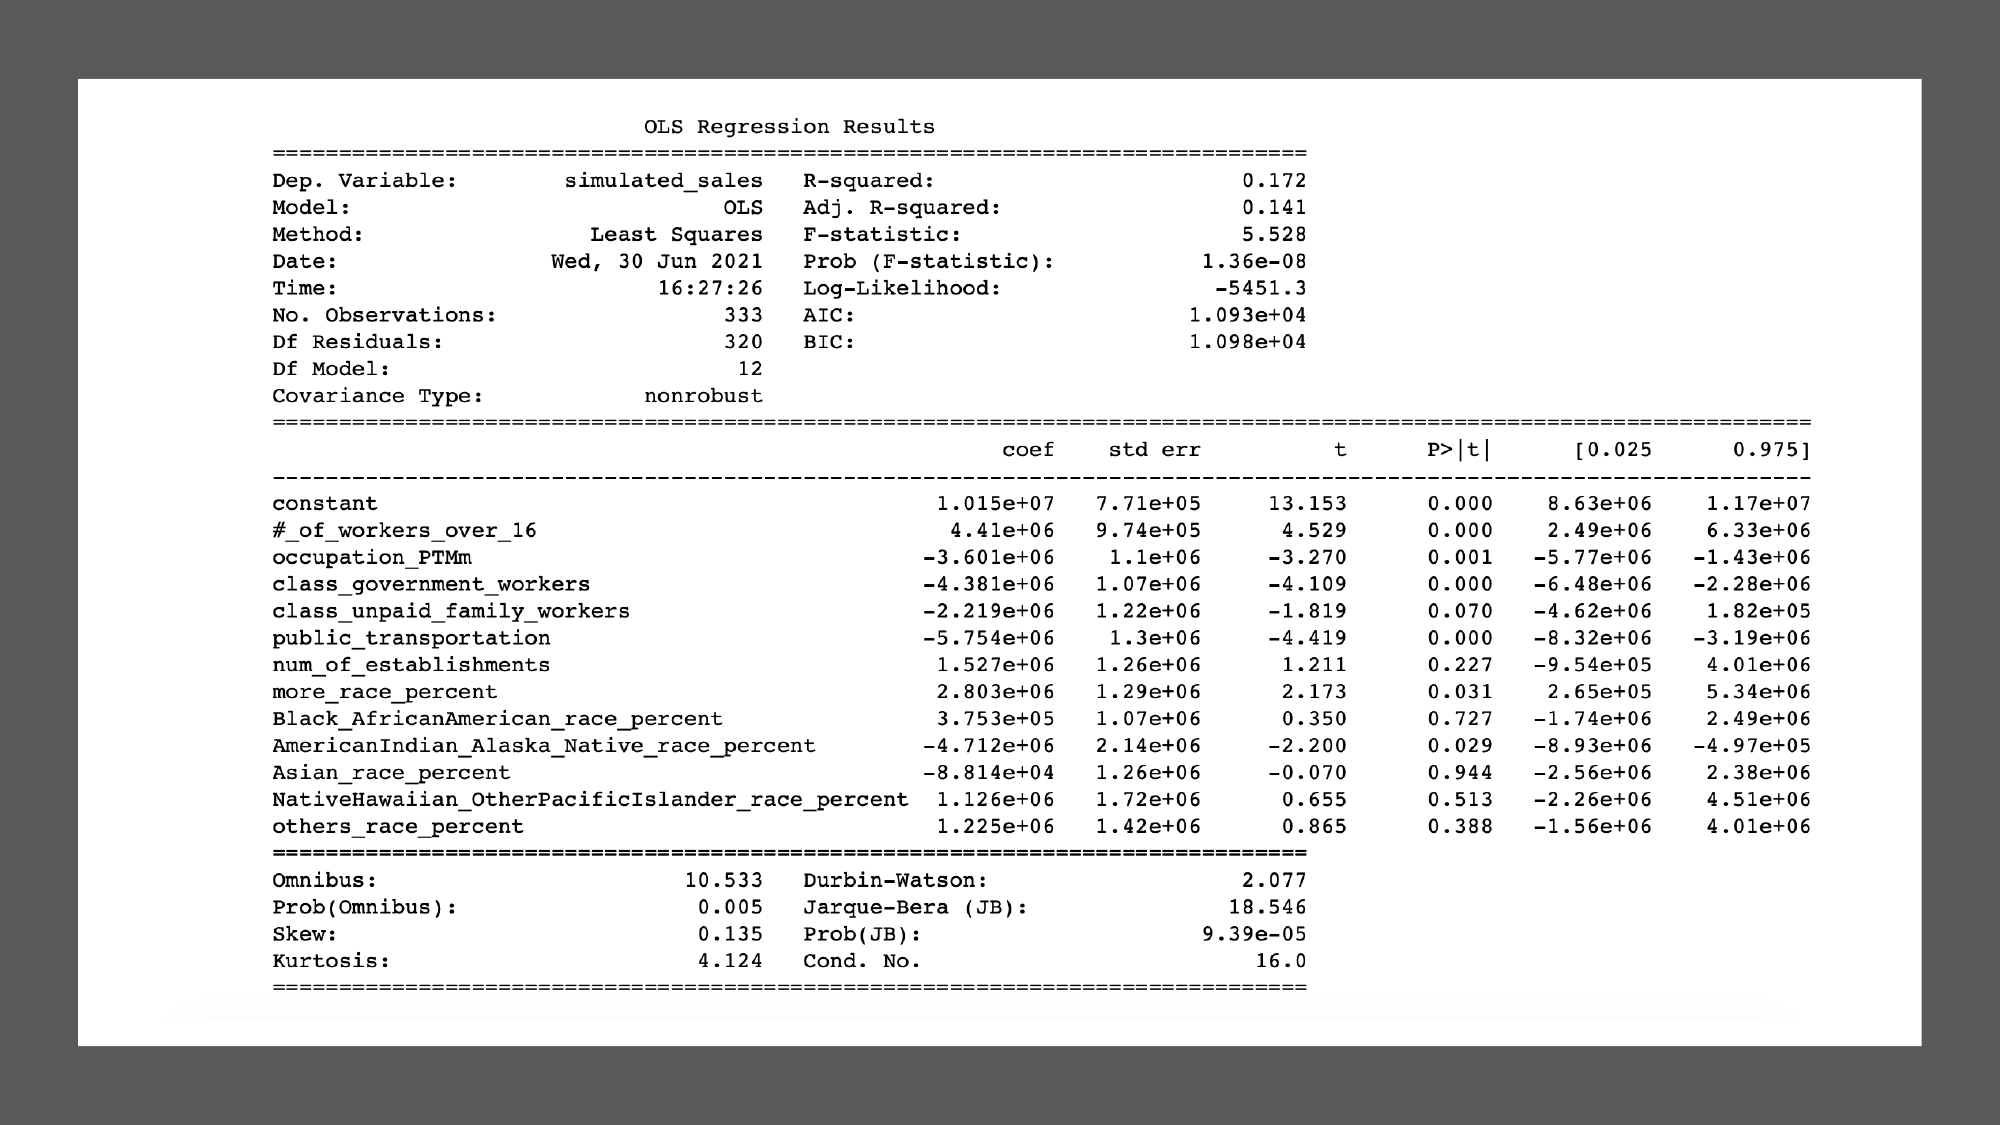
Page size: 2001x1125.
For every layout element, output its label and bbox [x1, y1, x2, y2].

text_box [0, 0, 2000, 1125]
text_box [77, 78, 1923, 1047]
list [161, 105, 1839, 1020]
